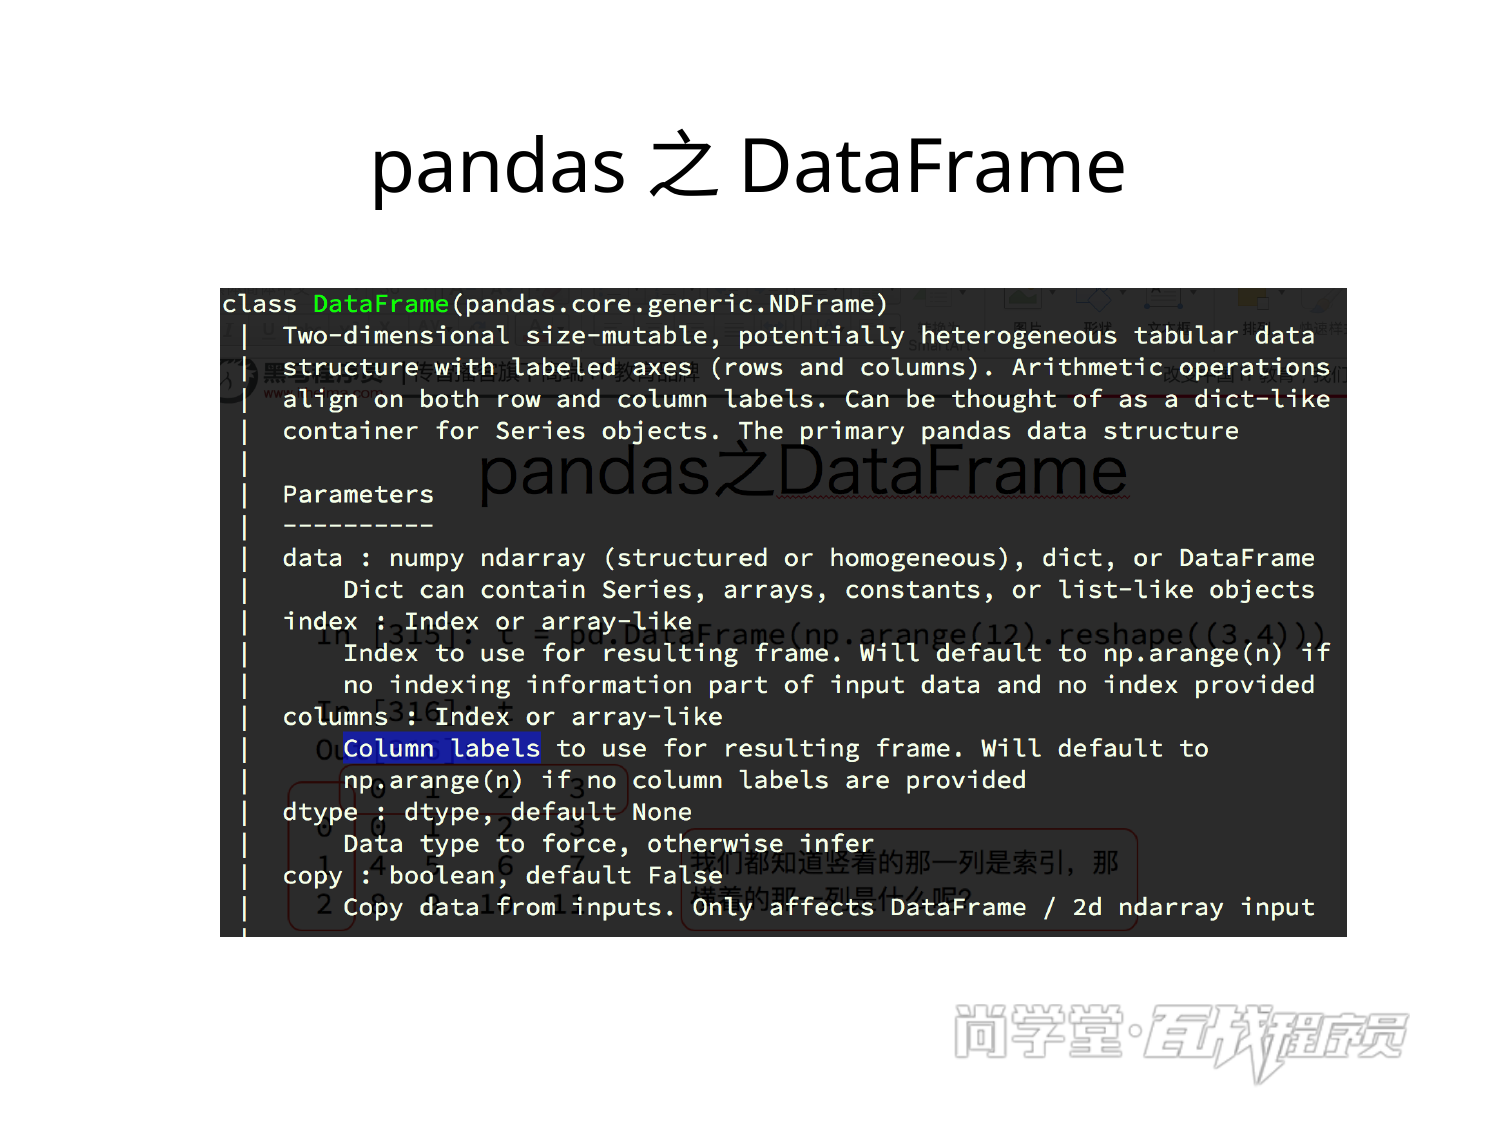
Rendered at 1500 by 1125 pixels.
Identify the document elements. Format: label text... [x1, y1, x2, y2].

picture [219, 287, 1348, 938]
picture [954, 1004, 1410, 1088]
title pandas之DataFrame [81, 97, 1416, 216]
